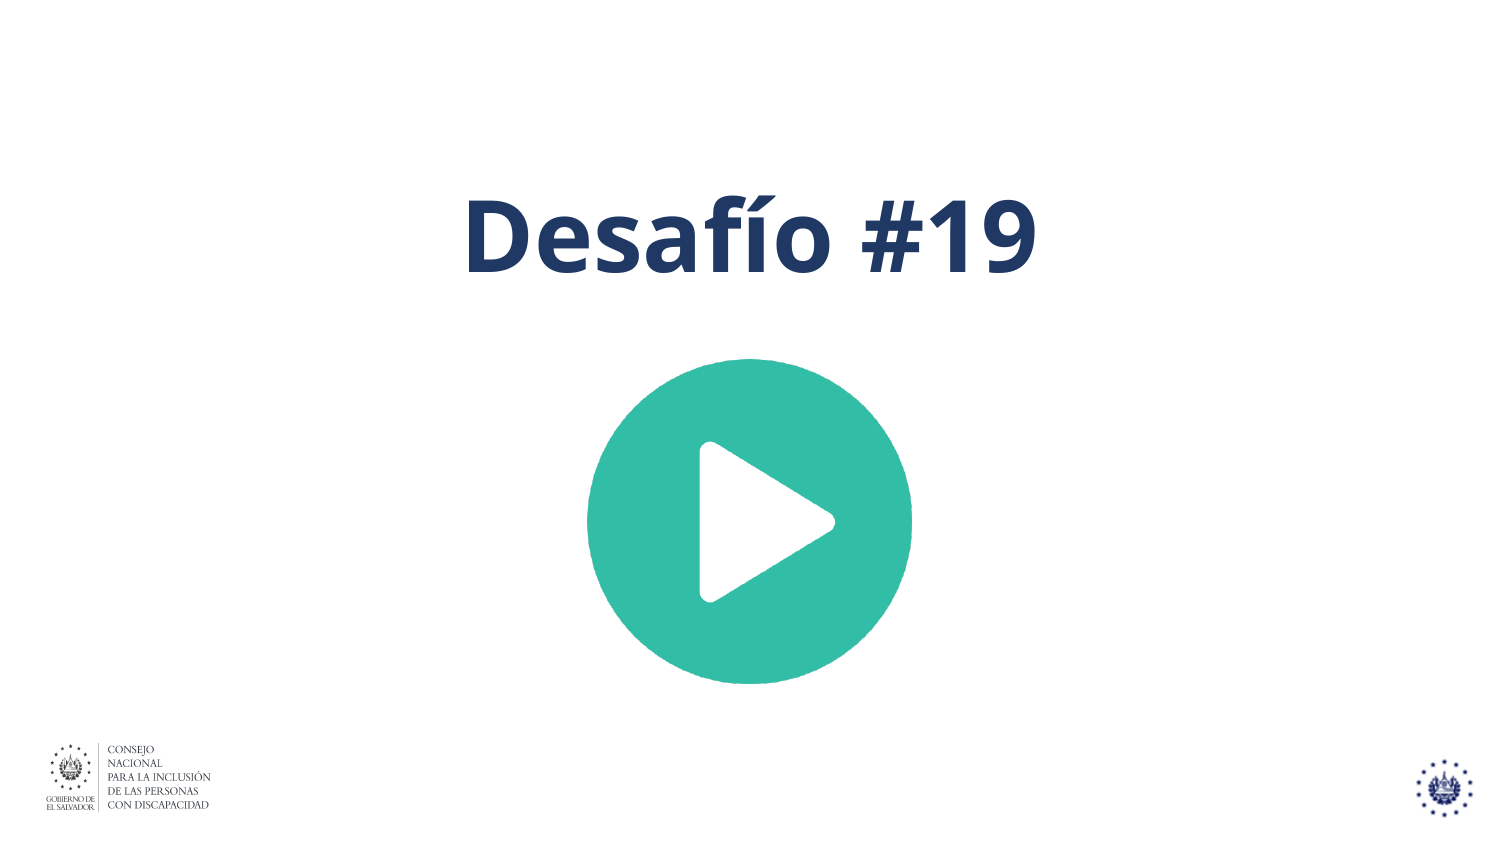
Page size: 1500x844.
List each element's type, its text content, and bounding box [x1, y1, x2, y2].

picture [37, 732, 216, 821]
title Desafío #19 [82, 163, 1418, 302]
picture [1401, 755, 1500, 844]
picture [587, 358, 913, 684]
